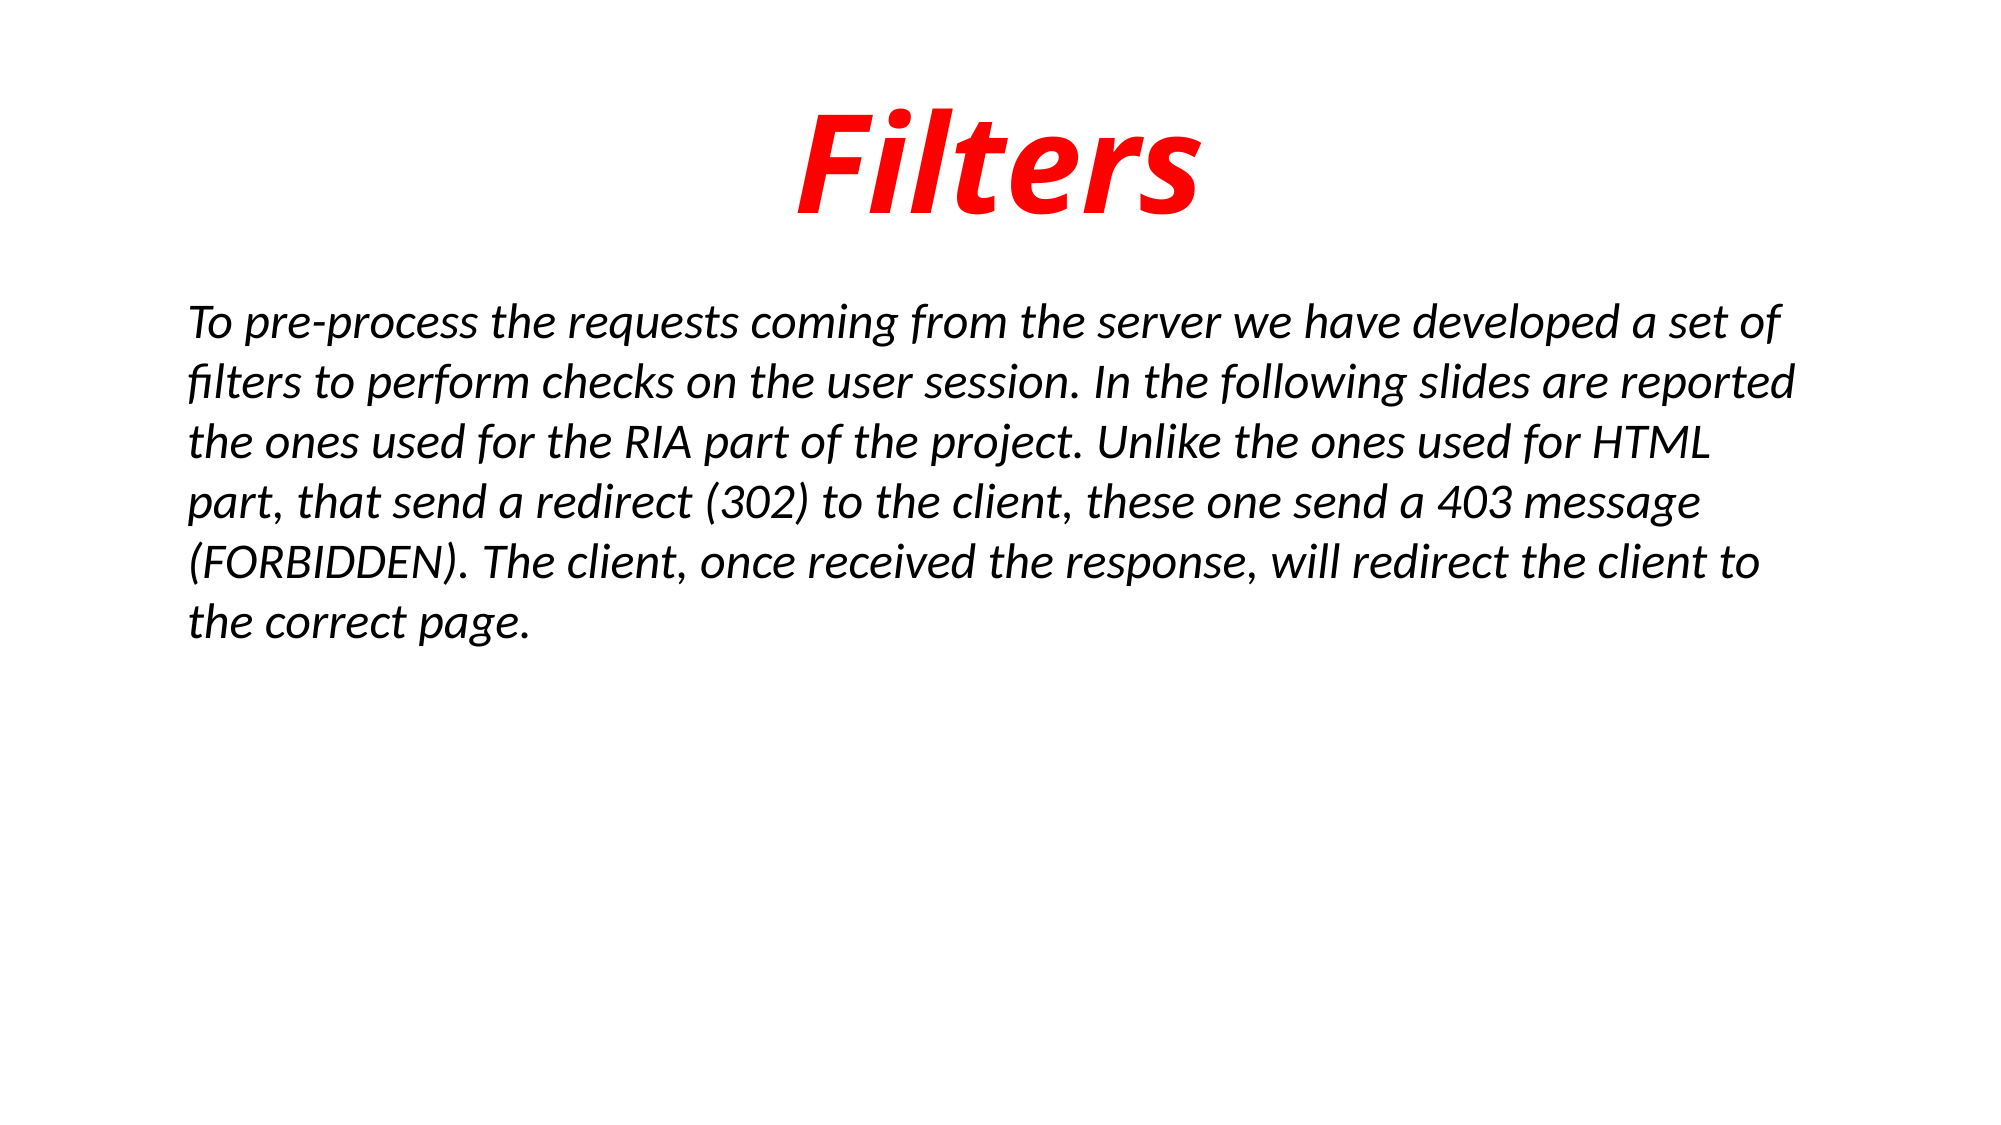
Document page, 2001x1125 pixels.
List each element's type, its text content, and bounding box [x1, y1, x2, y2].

title Filters [137, 59, 1863, 278]
text_box To pre-process the requests coming from the server we have developed a set of filters to perform checks on the user session. In the following slides are reported the ones used for the RIA part of the project. Unlike the ones used for HTML part, that send a redirect (302) to the client, these one send a 403 message (FORBIDDEN). The client, once received the response, will redirect the client to the correct page. [172, 281, 1828, 657]
